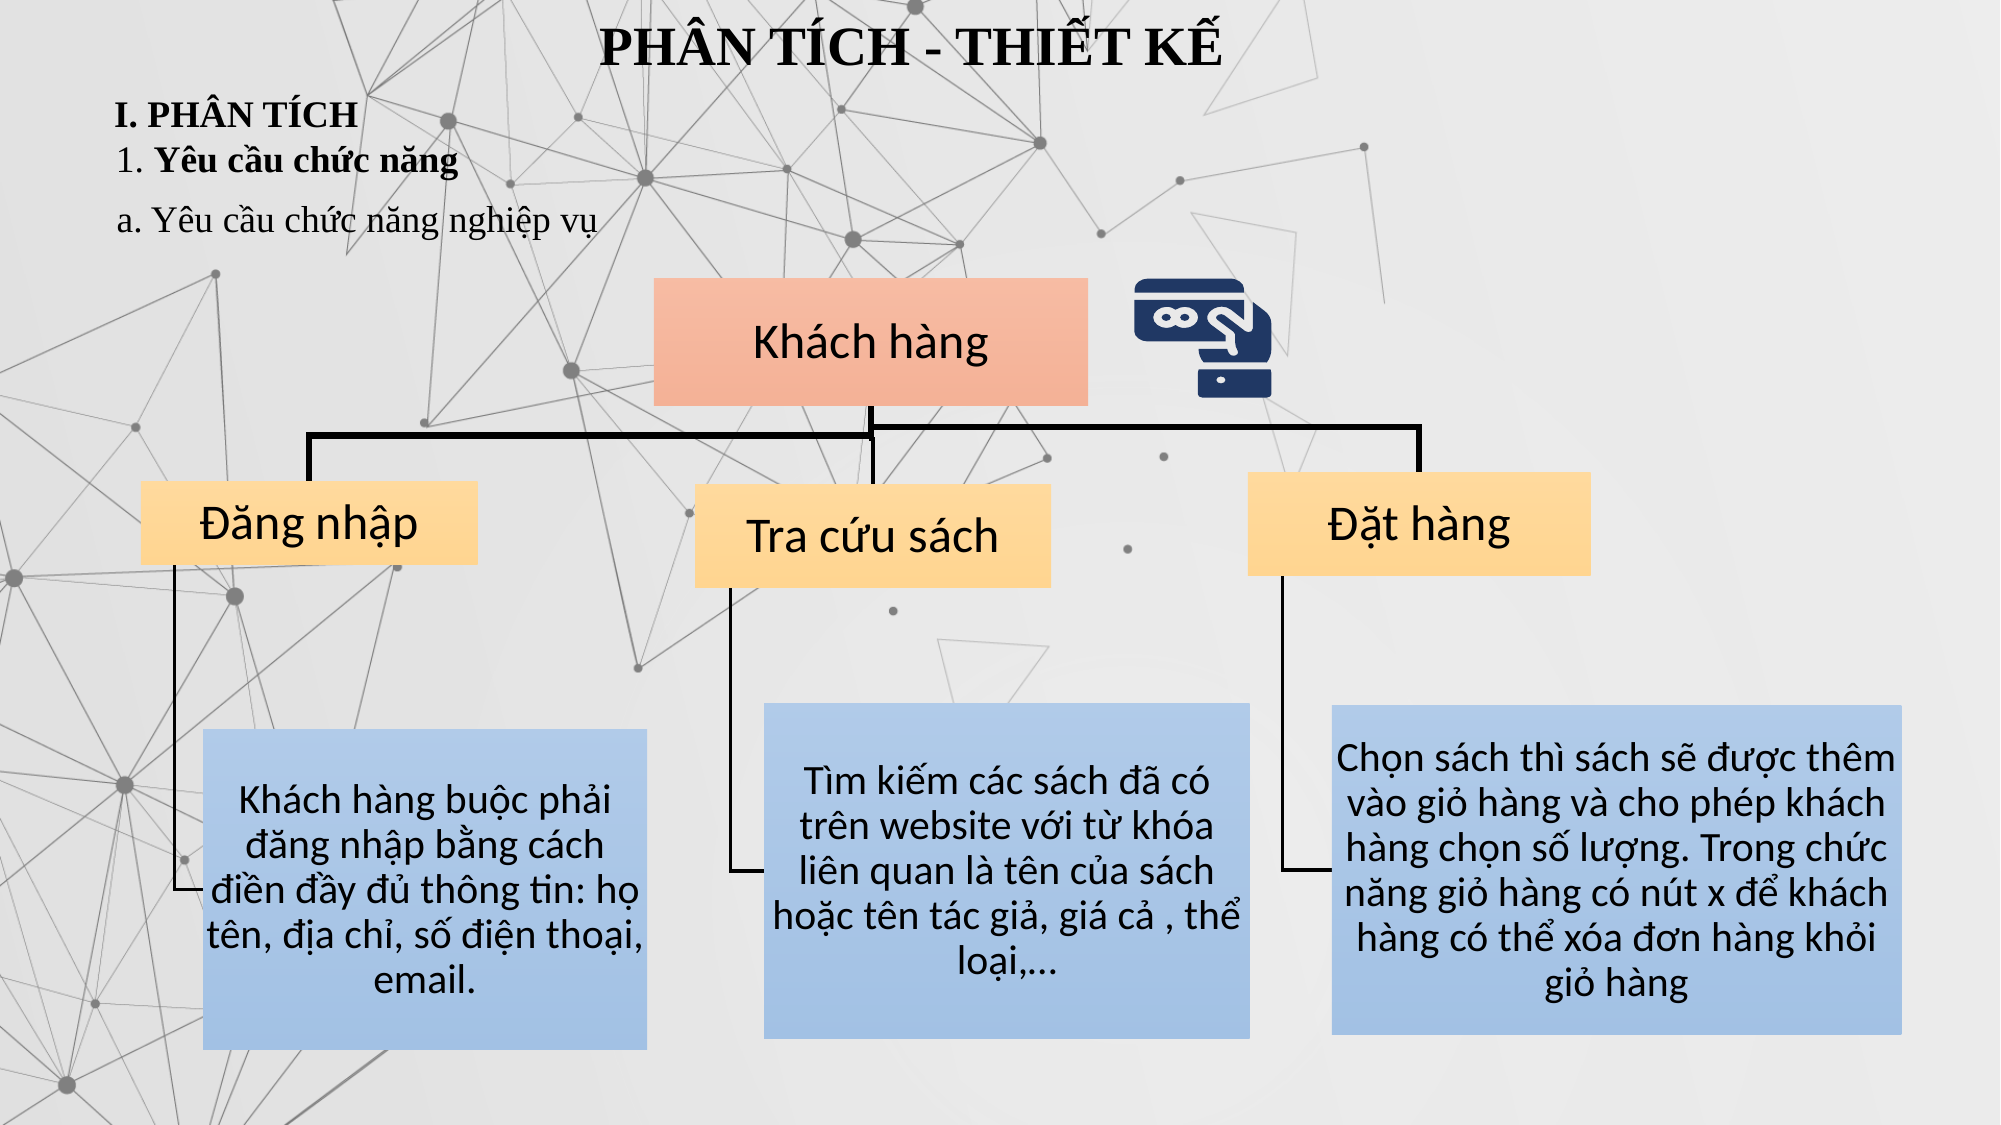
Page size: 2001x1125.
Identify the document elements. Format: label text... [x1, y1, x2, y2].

picture [0, 0, 2001, 1125]
text_box a. Yêu cầu chức năng nghiệp vụ [101, 188, 614, 248]
text_box 1. Yêu cầu chức năng [100, 127, 483, 188]
text_box PHÂN TÍCH - THIẾT KẾ [569, 0, 1255, 97]
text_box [140, 278, 1909, 1073]
text_box I. PHÂN TÍCH [99, 82, 376, 142]
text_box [1134, 278, 1272, 398]
